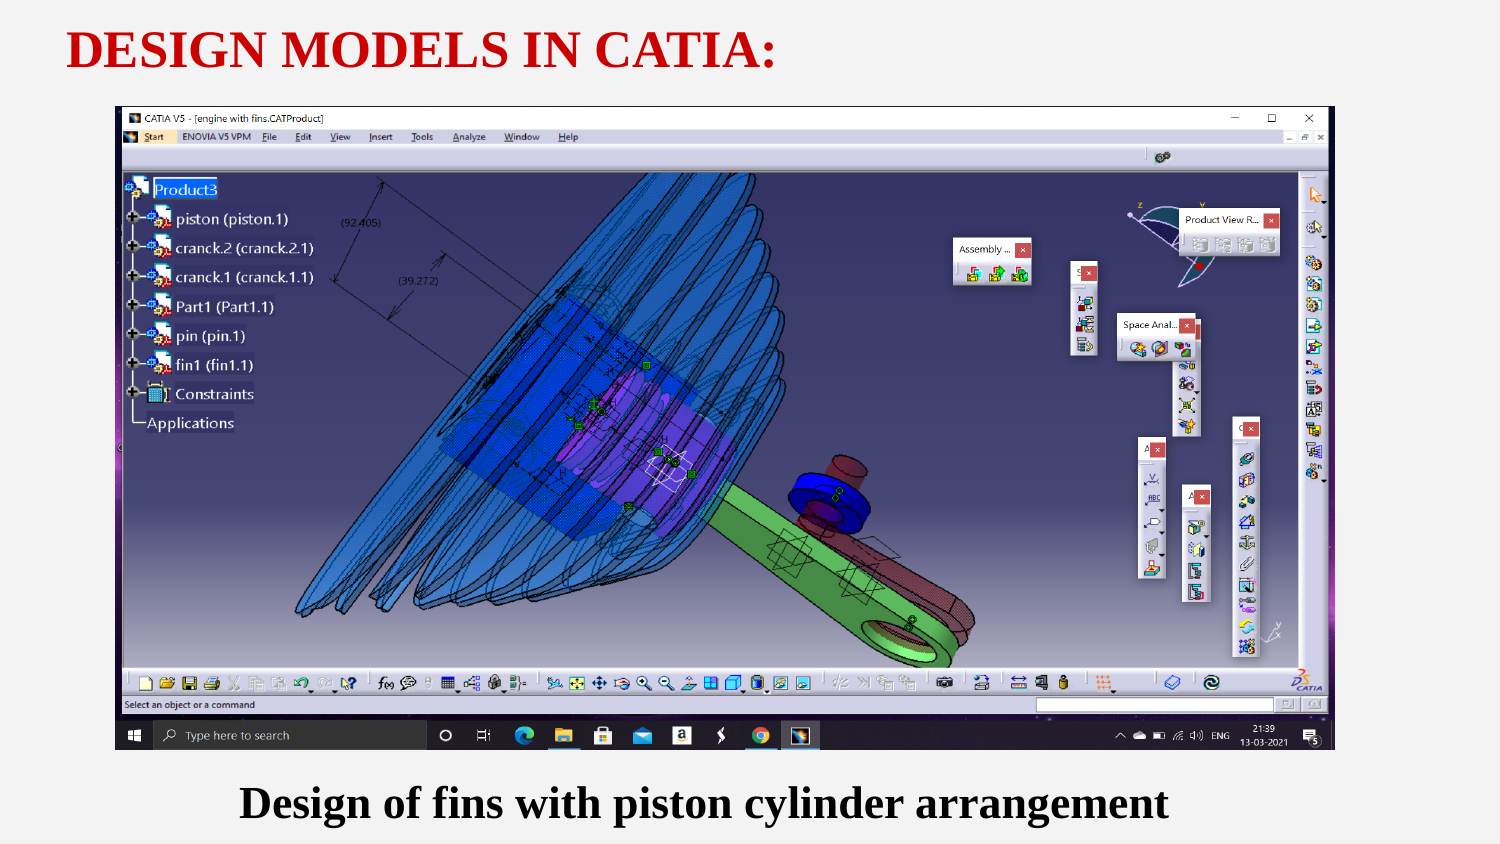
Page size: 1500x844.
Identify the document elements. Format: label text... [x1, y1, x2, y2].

picture [115, 106, 1335, 750]
list Design of fins with piston cylinder arrangement [224, 758, 1226, 844]
title DESIGN MODELS IN CATIA: [51, 0, 1449, 94]
